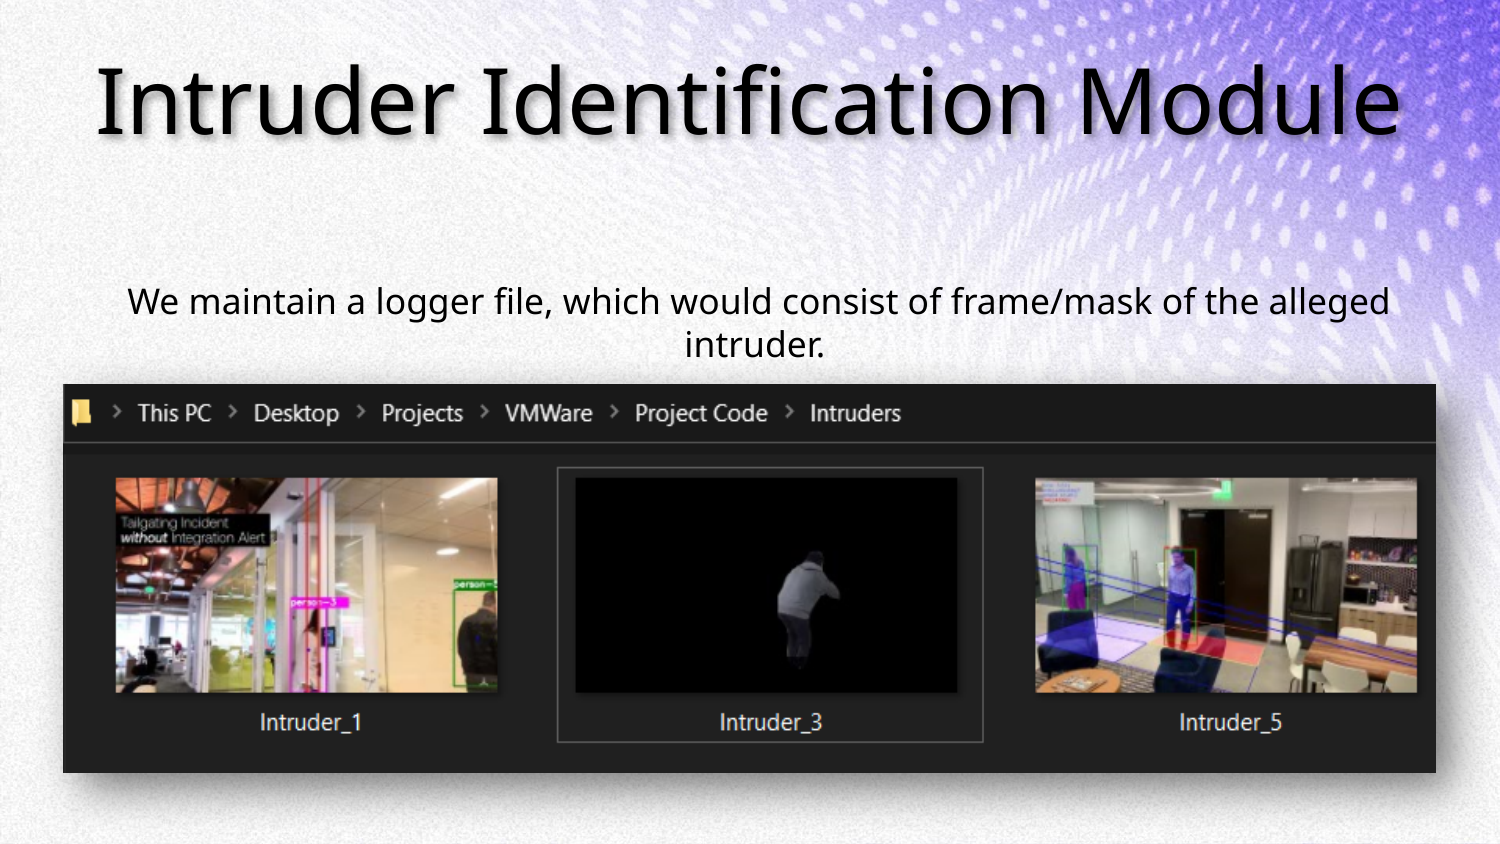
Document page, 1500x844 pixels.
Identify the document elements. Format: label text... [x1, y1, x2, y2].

picture [0, 0, 1500, 844]
subtitle We maintain a logger file, which would consist of frame/mask of the alleged intruder. [63, 271, 1436, 363]
title Intruder Identification Module [63, 40, 1436, 265]
